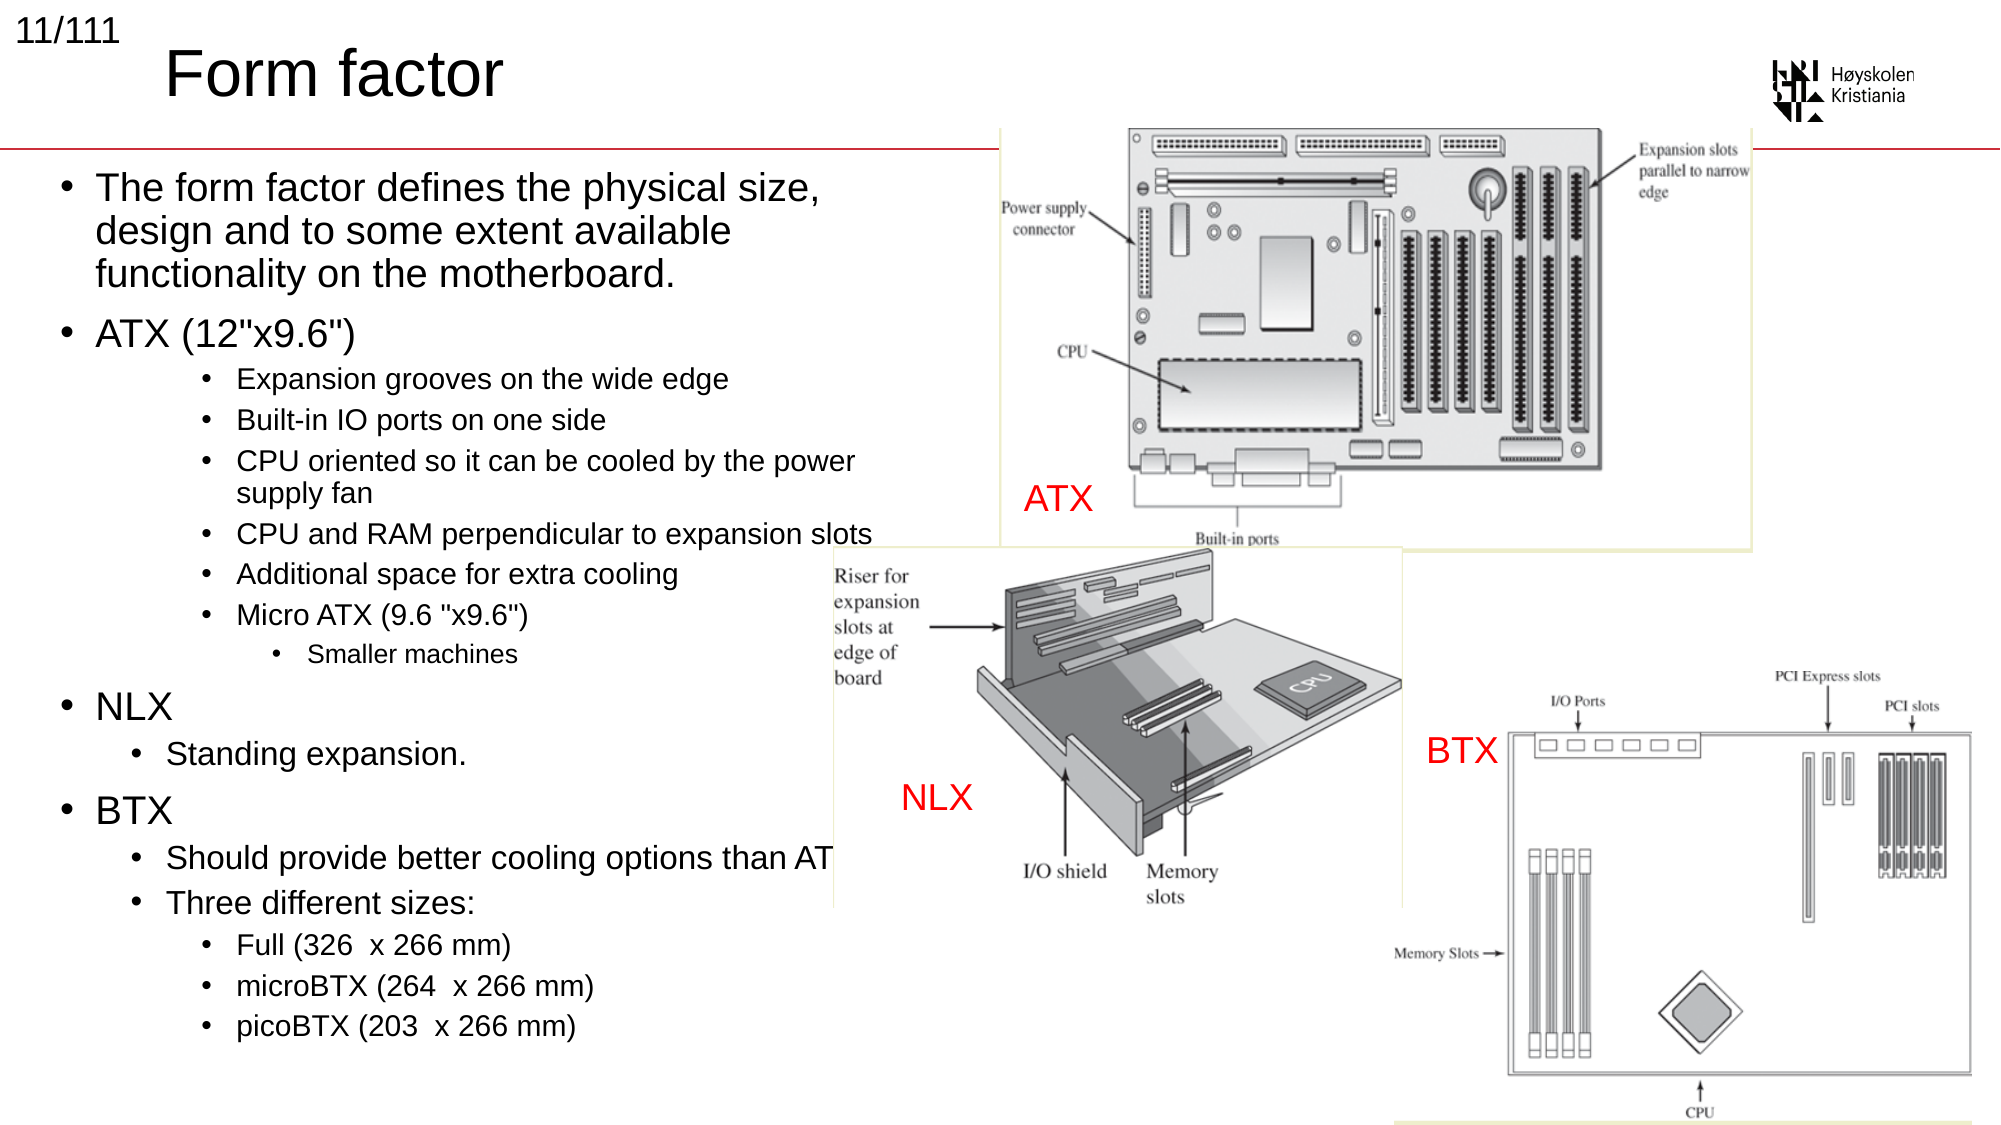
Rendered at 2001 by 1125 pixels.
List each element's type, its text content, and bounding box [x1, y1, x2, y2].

title Form factor [150, 30, 1887, 135]
slide_number 11/111 [0, 0, 208, 74]
list The form factor defines the physical size, design and to some extent available functionality on the motherboard. ATX (12"x9.6") Expansion grooves on the wide edge Built-in IO ports on one side CPU oriented so it can be cooled by the power supply fan CPU and RAM perpendicular to expansion slots Additional space for extra cooling Micro ATX (9.6 "x9.6") Smaller machines NLX Standing expansion. BTX Should provide better cooling options than ATX Three different sizes: Full (326 x 266 mm) microBTX (264 x 266 mm) picoBTX (203 x 266 mm) [45, 159, 902, 1071]
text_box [1393, 671, 1972, 1125]
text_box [833, 546, 1403, 908]
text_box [999, 129, 1753, 553]
